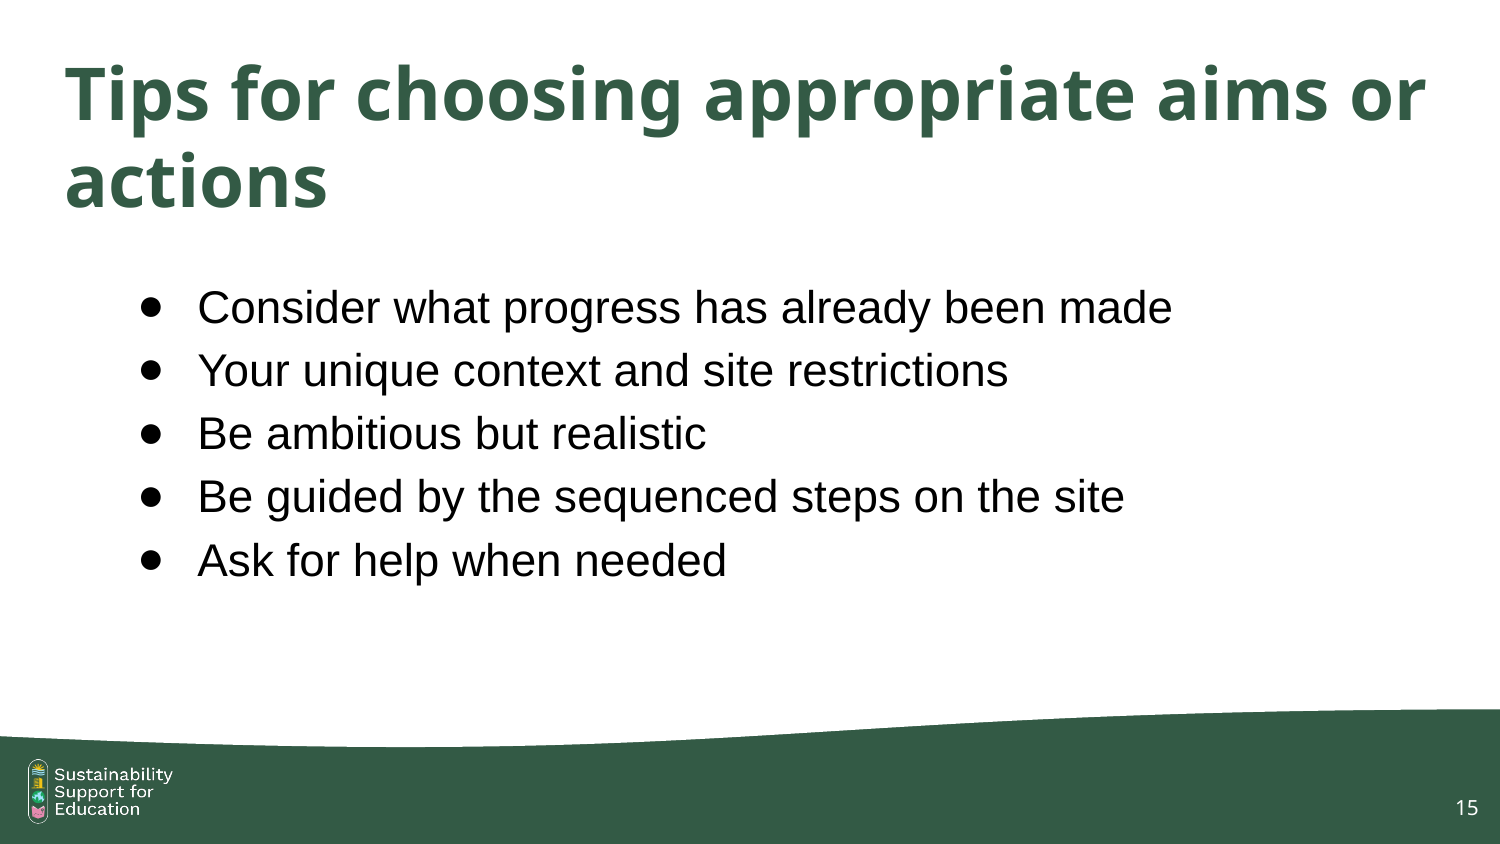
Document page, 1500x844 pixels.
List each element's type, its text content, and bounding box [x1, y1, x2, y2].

picture [28, 759, 182, 824]
title Tips for choosing appropriate aims or actions [64, 32, 1436, 173]
list Consider what progress has already been made Your unique context and site restrictions Be ambitious but realistic Be guided by the sequenced steps on the site Ask for help when needed [122, 254, 1305, 742]
